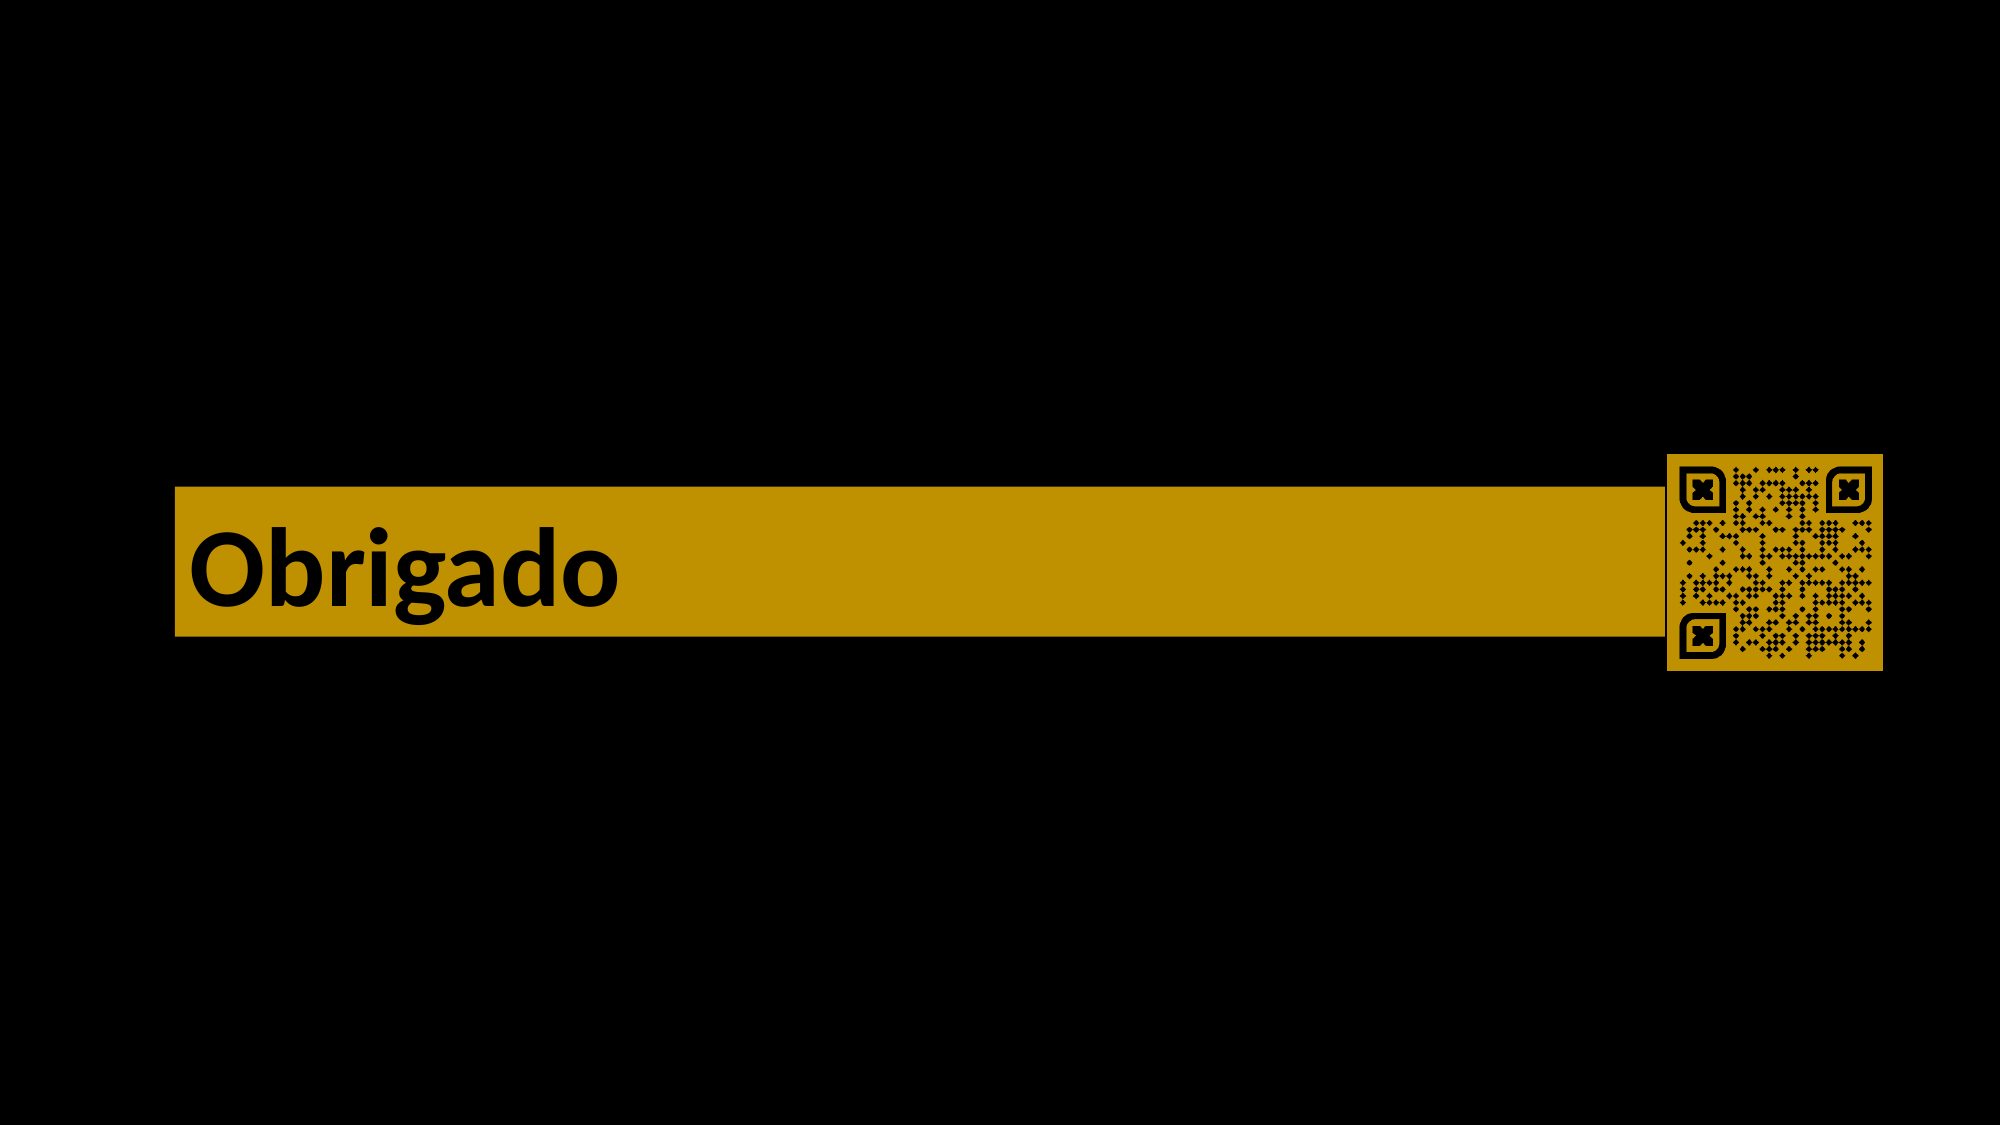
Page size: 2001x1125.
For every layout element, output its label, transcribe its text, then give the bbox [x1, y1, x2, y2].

text_box Obrigado [174, 486, 1665, 637]
picture [1665, 453, 1885, 672]
